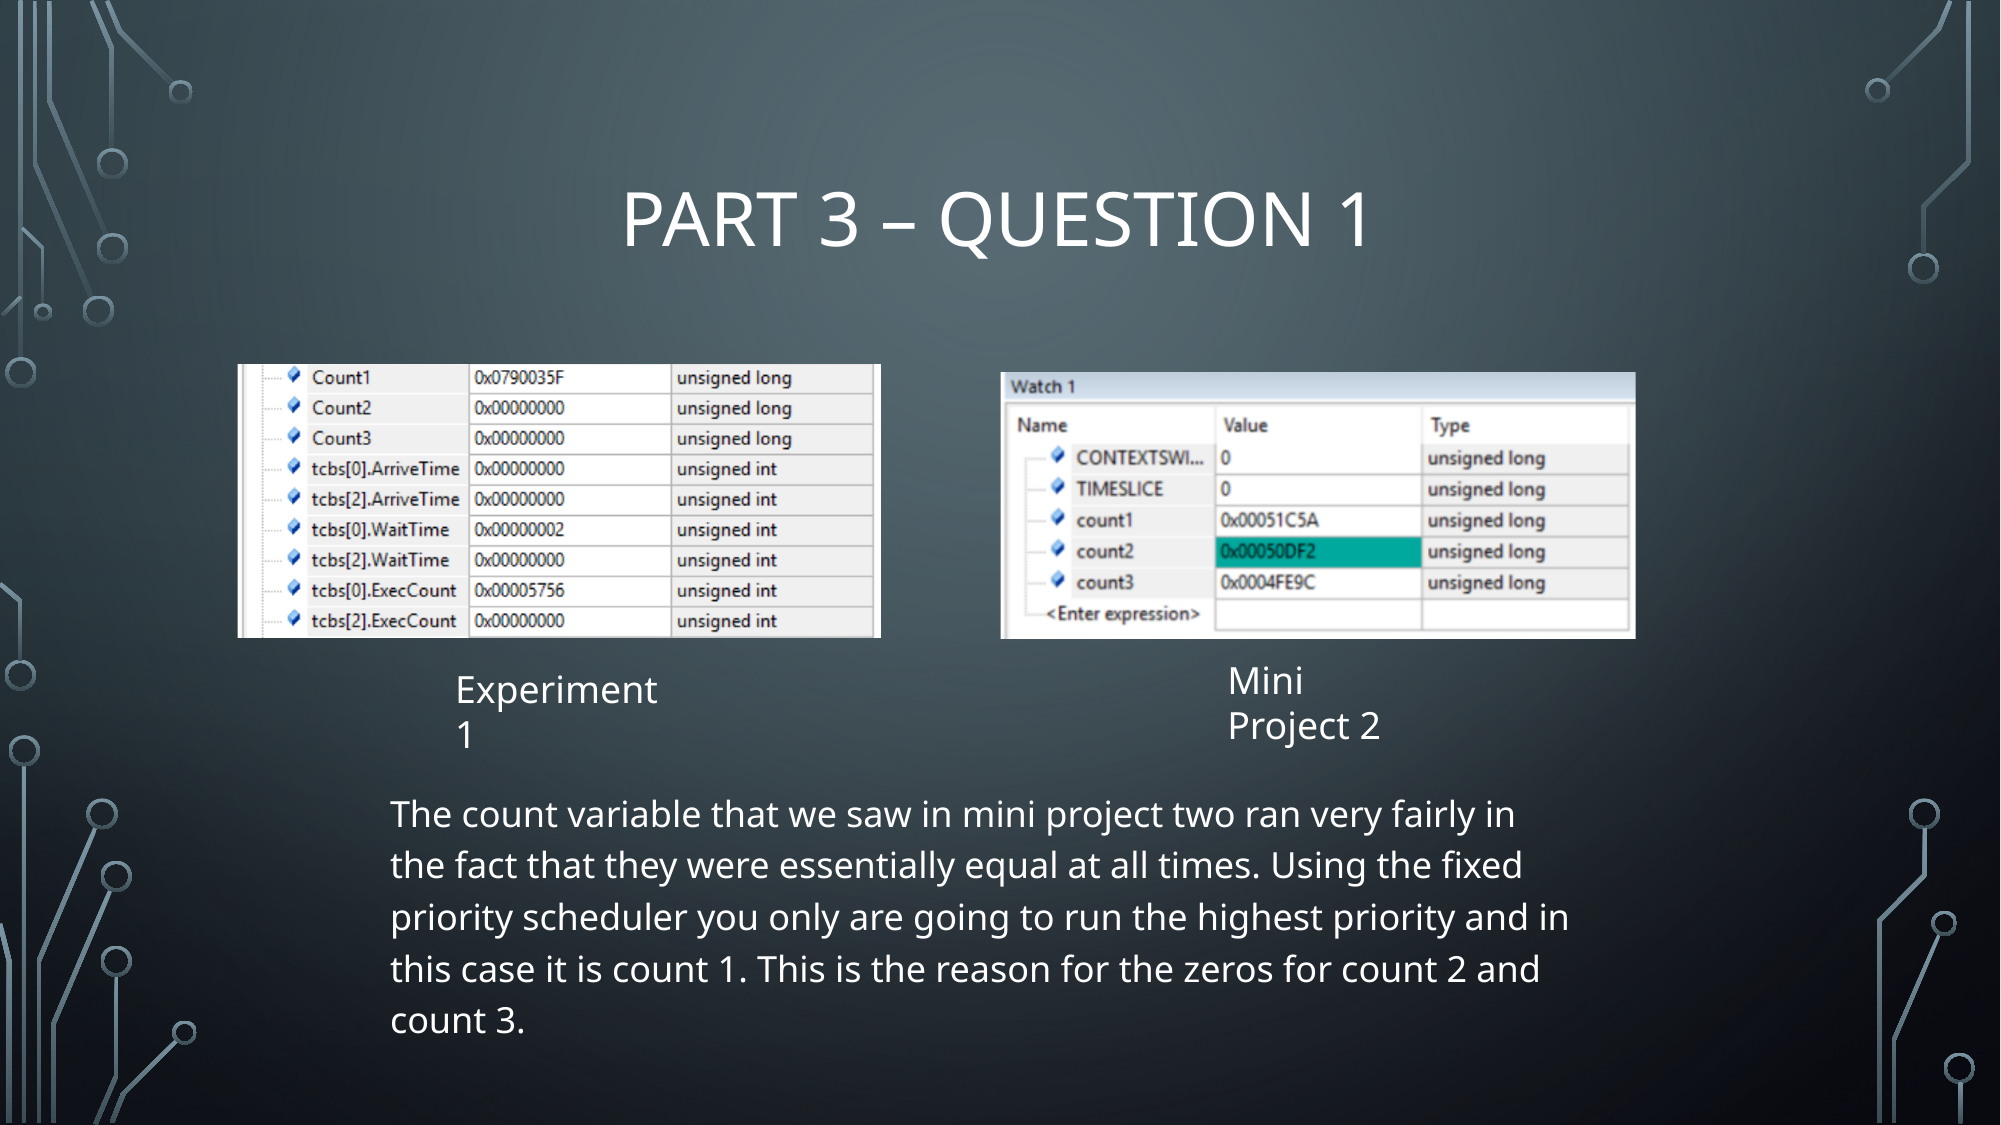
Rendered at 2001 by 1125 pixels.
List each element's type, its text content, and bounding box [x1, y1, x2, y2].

text_box Experiment 1 [440, 658, 678, 764]
text_box Mini Project 2 [1212, 649, 1450, 755]
title Part 3 – Question 1 [187, 101, 1813, 344]
list The count variable that we saw in mini project two ran very fairly in the fact that they were essentially equal at all times. Using the fixed priority scheduler you only are going to run the highest priority and in this case it is count 1. This is the reason for the zeros for count 2 and count 3. [375, 774, 1593, 1050]
picture [1000, 372, 1636, 639]
picture [237, 364, 882, 638]
